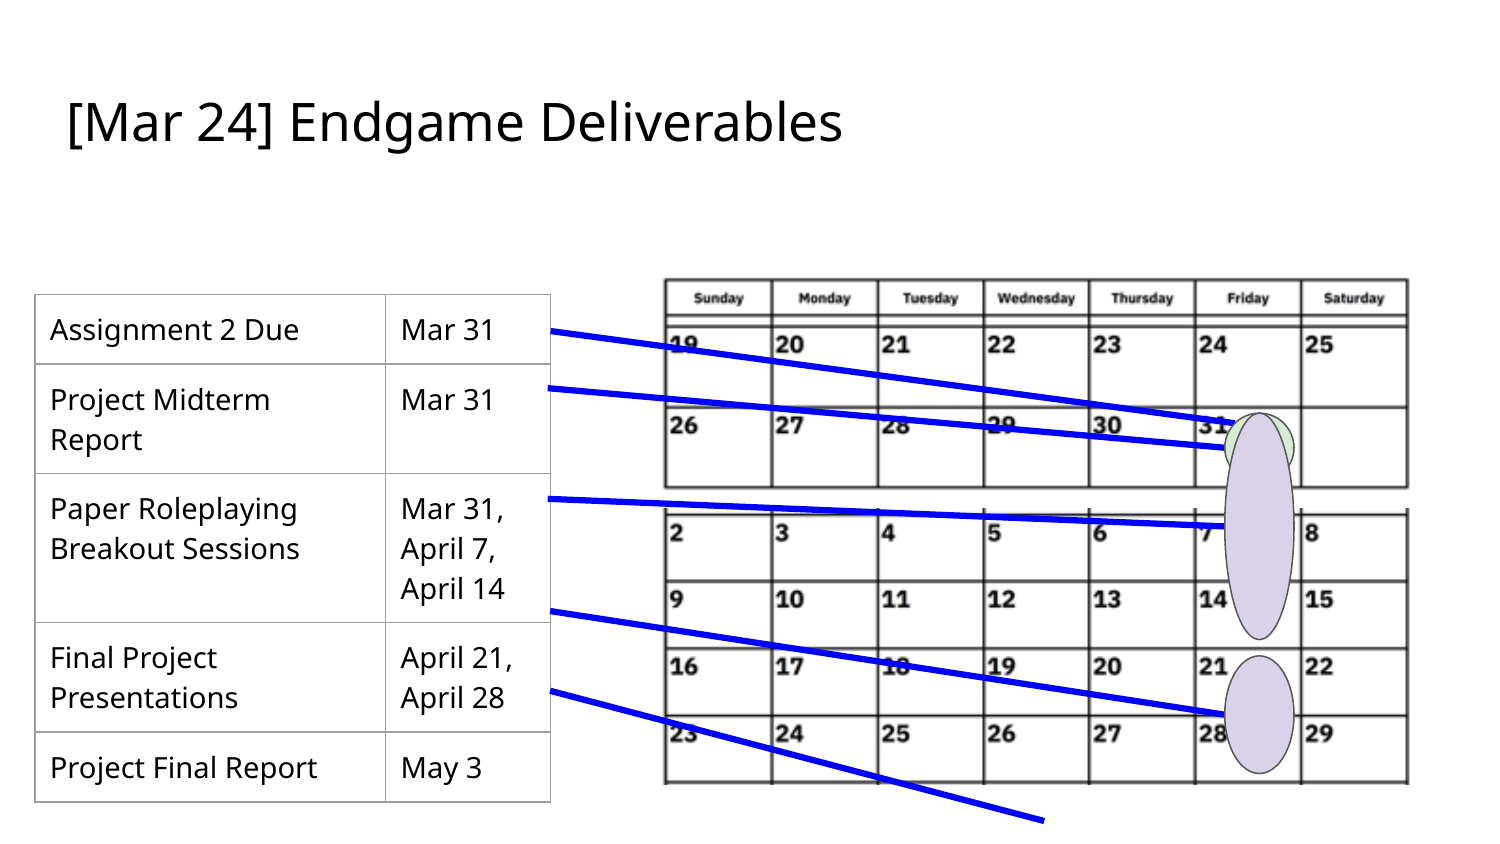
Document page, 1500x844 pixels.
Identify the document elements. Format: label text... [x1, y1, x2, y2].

table_cell Paper Roleplaying Breakout Sessions [36, 474, 385, 622]
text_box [549, 610, 1295, 774]
table_cell Project Final Report [36, 733, 385, 801]
table_cell May 3 [386, 733, 544, 801]
table_cell Final Project Presentations [36, 623, 385, 731]
table_header Mar 31 [386, 295, 550, 363]
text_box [550, 330, 1295, 412]
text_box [549, 690, 1045, 822]
table_header Assignment 2 Due [36, 295, 385, 363]
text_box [547, 412, 1295, 611]
picture [1045, 508, 1436, 785]
picture [637, 275, 1436, 497]
table_cell Mar 31, April 7, April 14 [386, 474, 542, 622]
table_cell April 21, April 28 [386, 623, 544, 731]
title [Mar 24] Endgame Deliverables [51, 72, 1449, 167]
table_cell Project Midterm Report [36, 365, 385, 473]
table_cell Mar 31 [386, 365, 545, 473]
